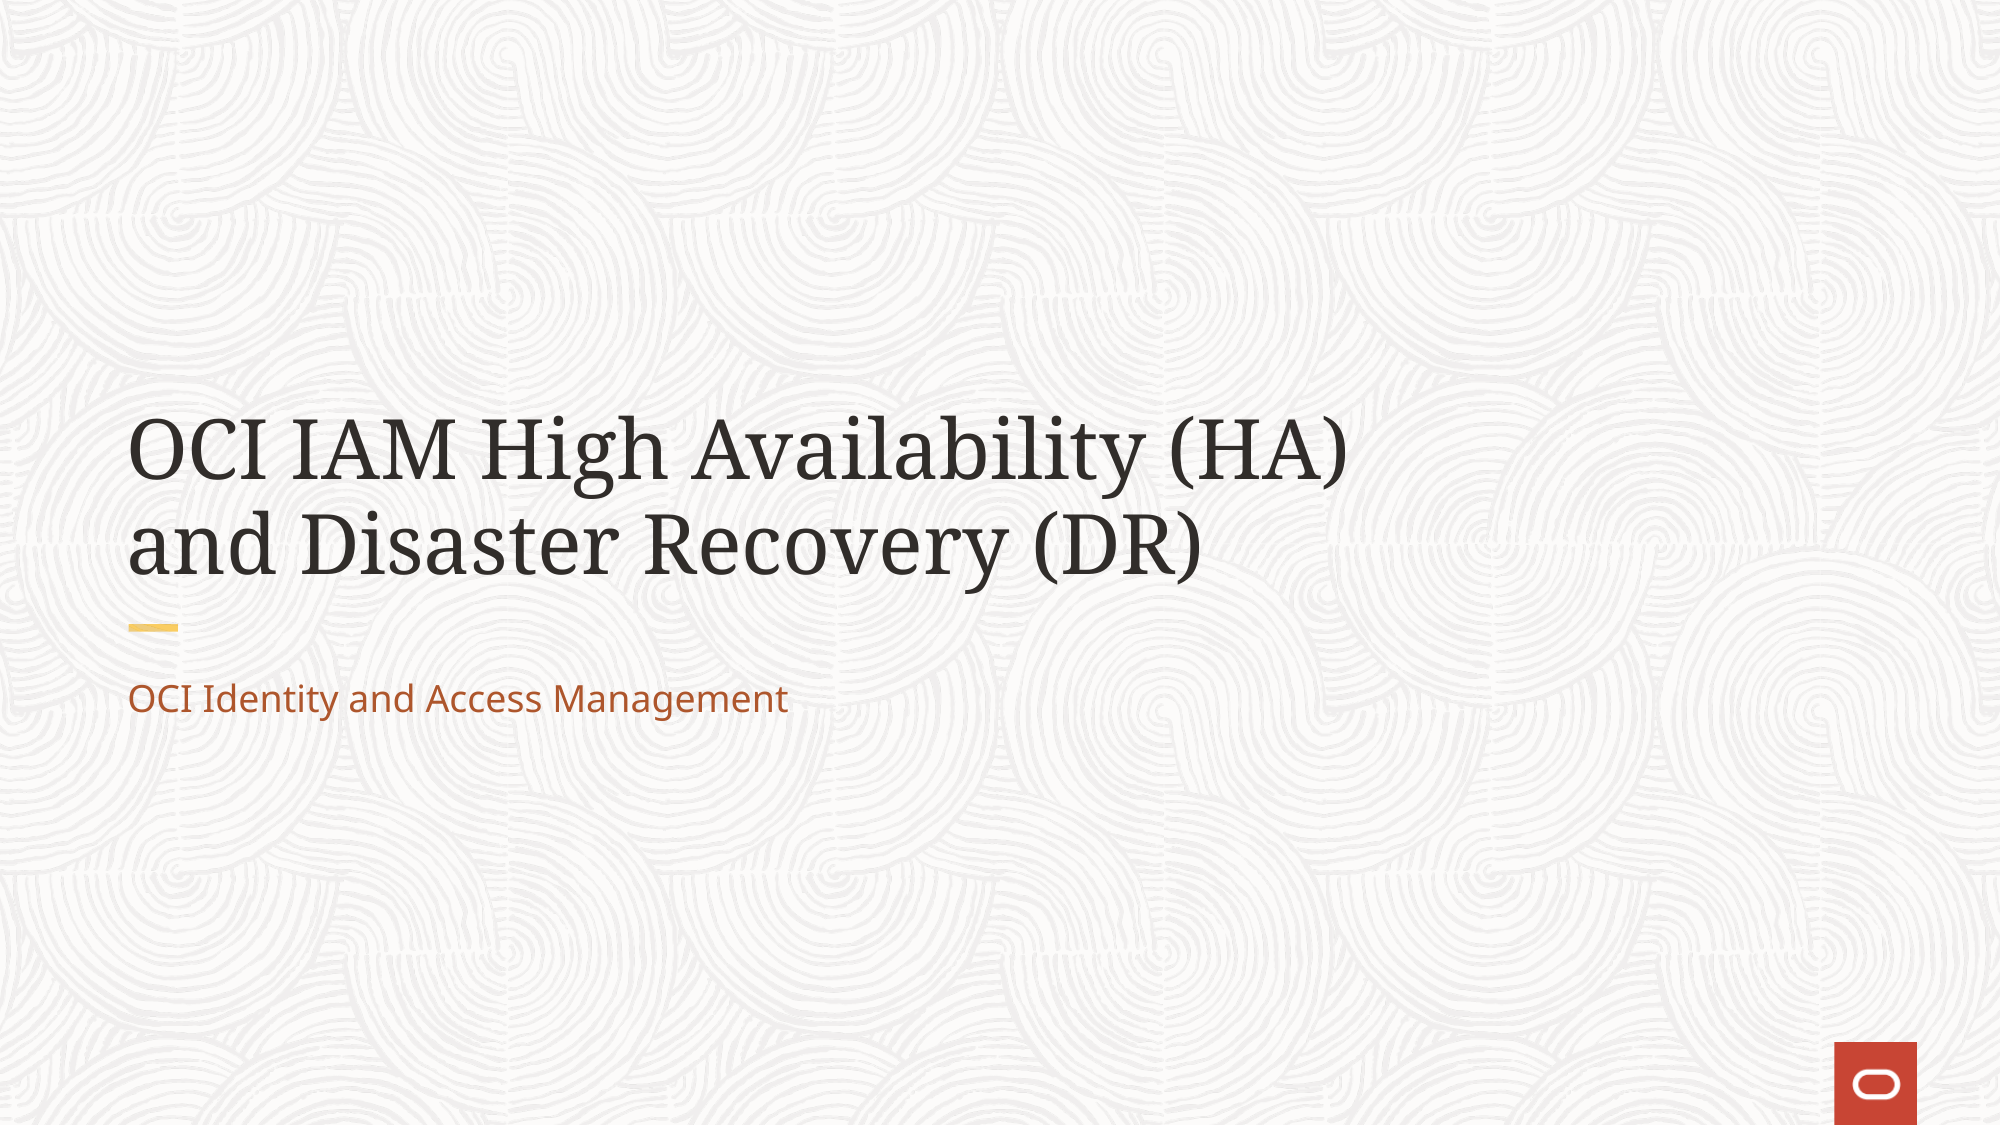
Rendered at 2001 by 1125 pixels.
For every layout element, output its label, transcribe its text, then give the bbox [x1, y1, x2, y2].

list OCI Identity and Access Management [127, 678, 1794, 791]
picture [0, 0, 2000, 1125]
title OCI IAM High Availability (HA) and Disaster Recovery (DR) [126, 383, 1793, 594]
